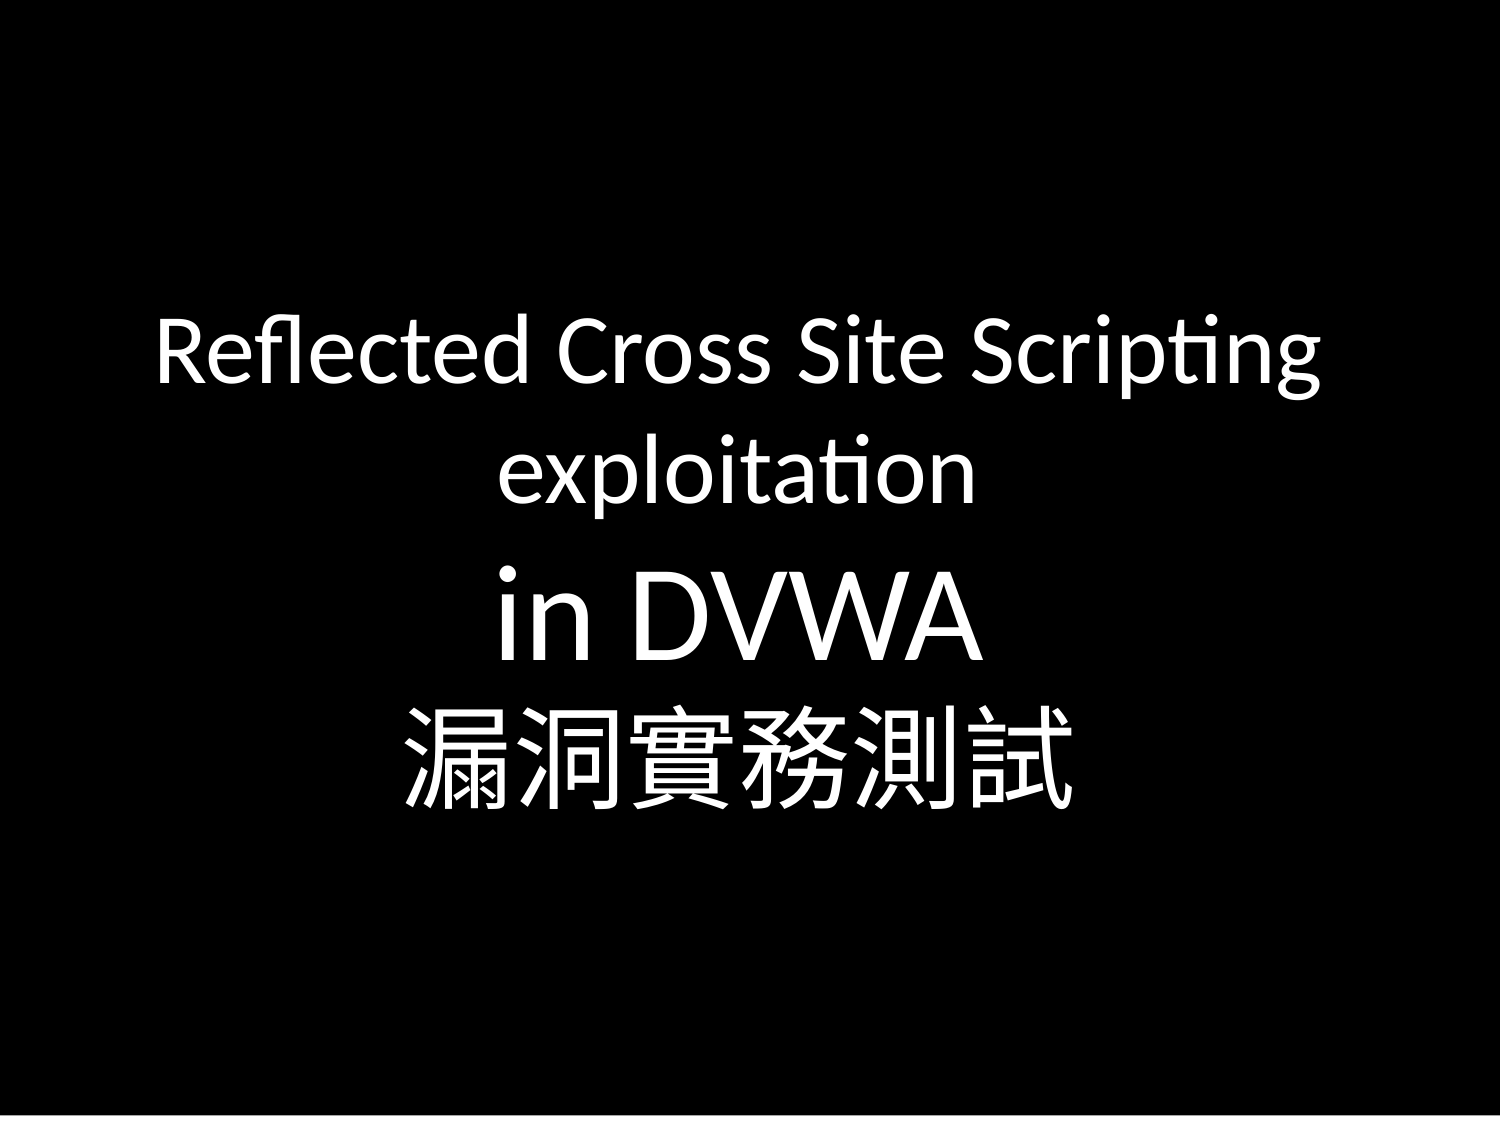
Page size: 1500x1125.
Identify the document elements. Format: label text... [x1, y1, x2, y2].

text_box Reflected Cross Site Scripting exploitation in DVWA 漏洞實務測試 [0, 0, 1500, 1117]
